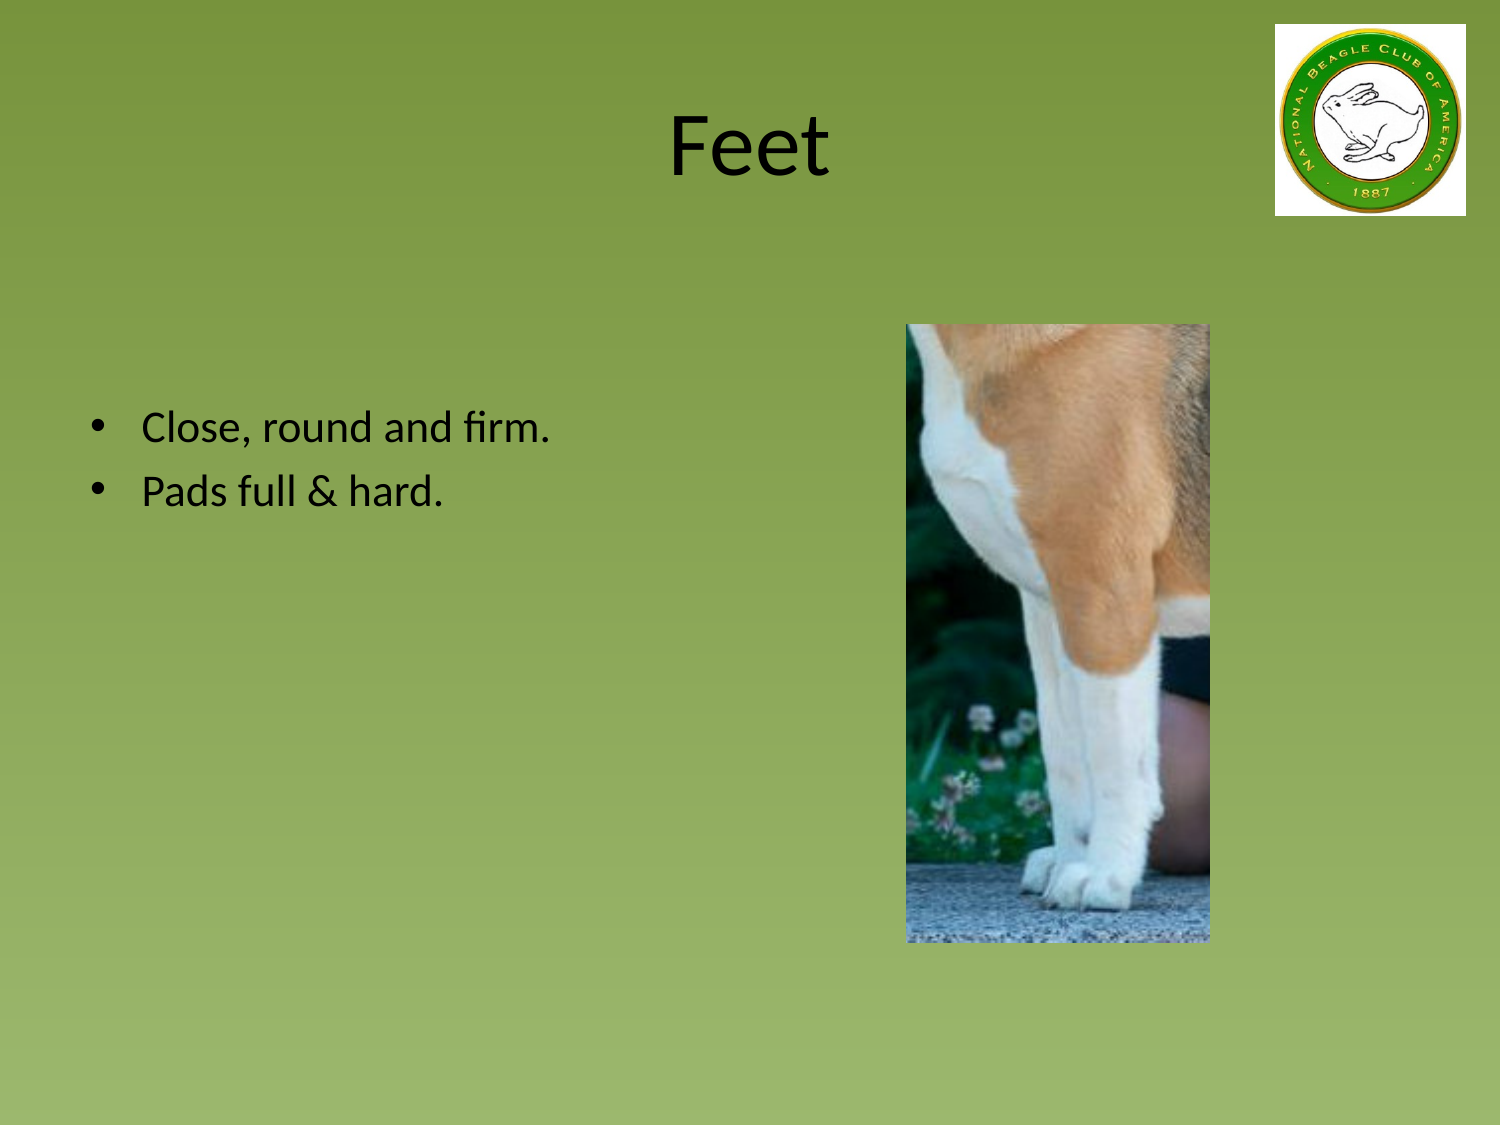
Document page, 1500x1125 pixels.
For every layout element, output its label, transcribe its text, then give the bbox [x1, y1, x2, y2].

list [906, 324, 1210, 943]
title Feet [75, 45, 1425, 233]
list Close, round and firm. Pads full & hard. [75, 262, 1463, 525]
picture [1274, 24, 1466, 216]
